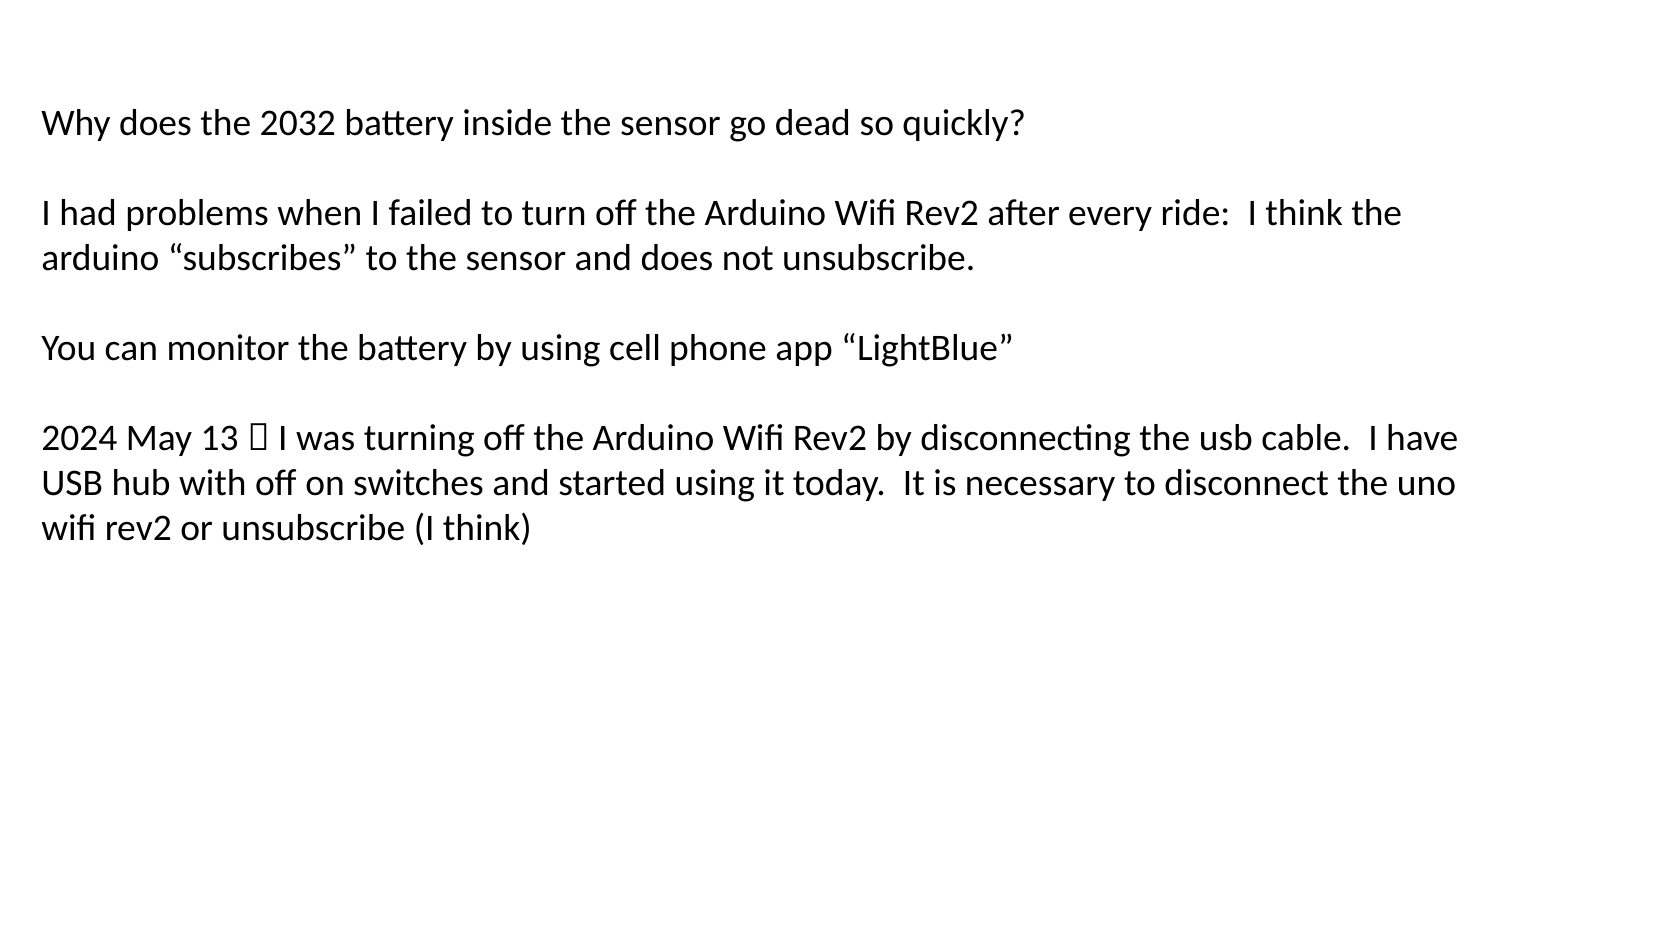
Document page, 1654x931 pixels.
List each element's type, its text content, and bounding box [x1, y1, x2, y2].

text_box Why does the 2032 battery inside the sensor go dead so quickly? I had problems when I failed to turn off the Arduino Wifi Rev2 after every ride: I think the arduino “subscribes” to the sensor and does not unsubscribe. You can monitor the battery by using cell phone app “LightBlue” 2024 May 13  I was turning off the Arduino Wifi Rev2 by disconnecting the usb cable. I have USB hub with off on switches and started using it today. It is necessary to disconnect the uno wifi rev2 or unsubscribe (I think) [26, 90, 1515, 555]
